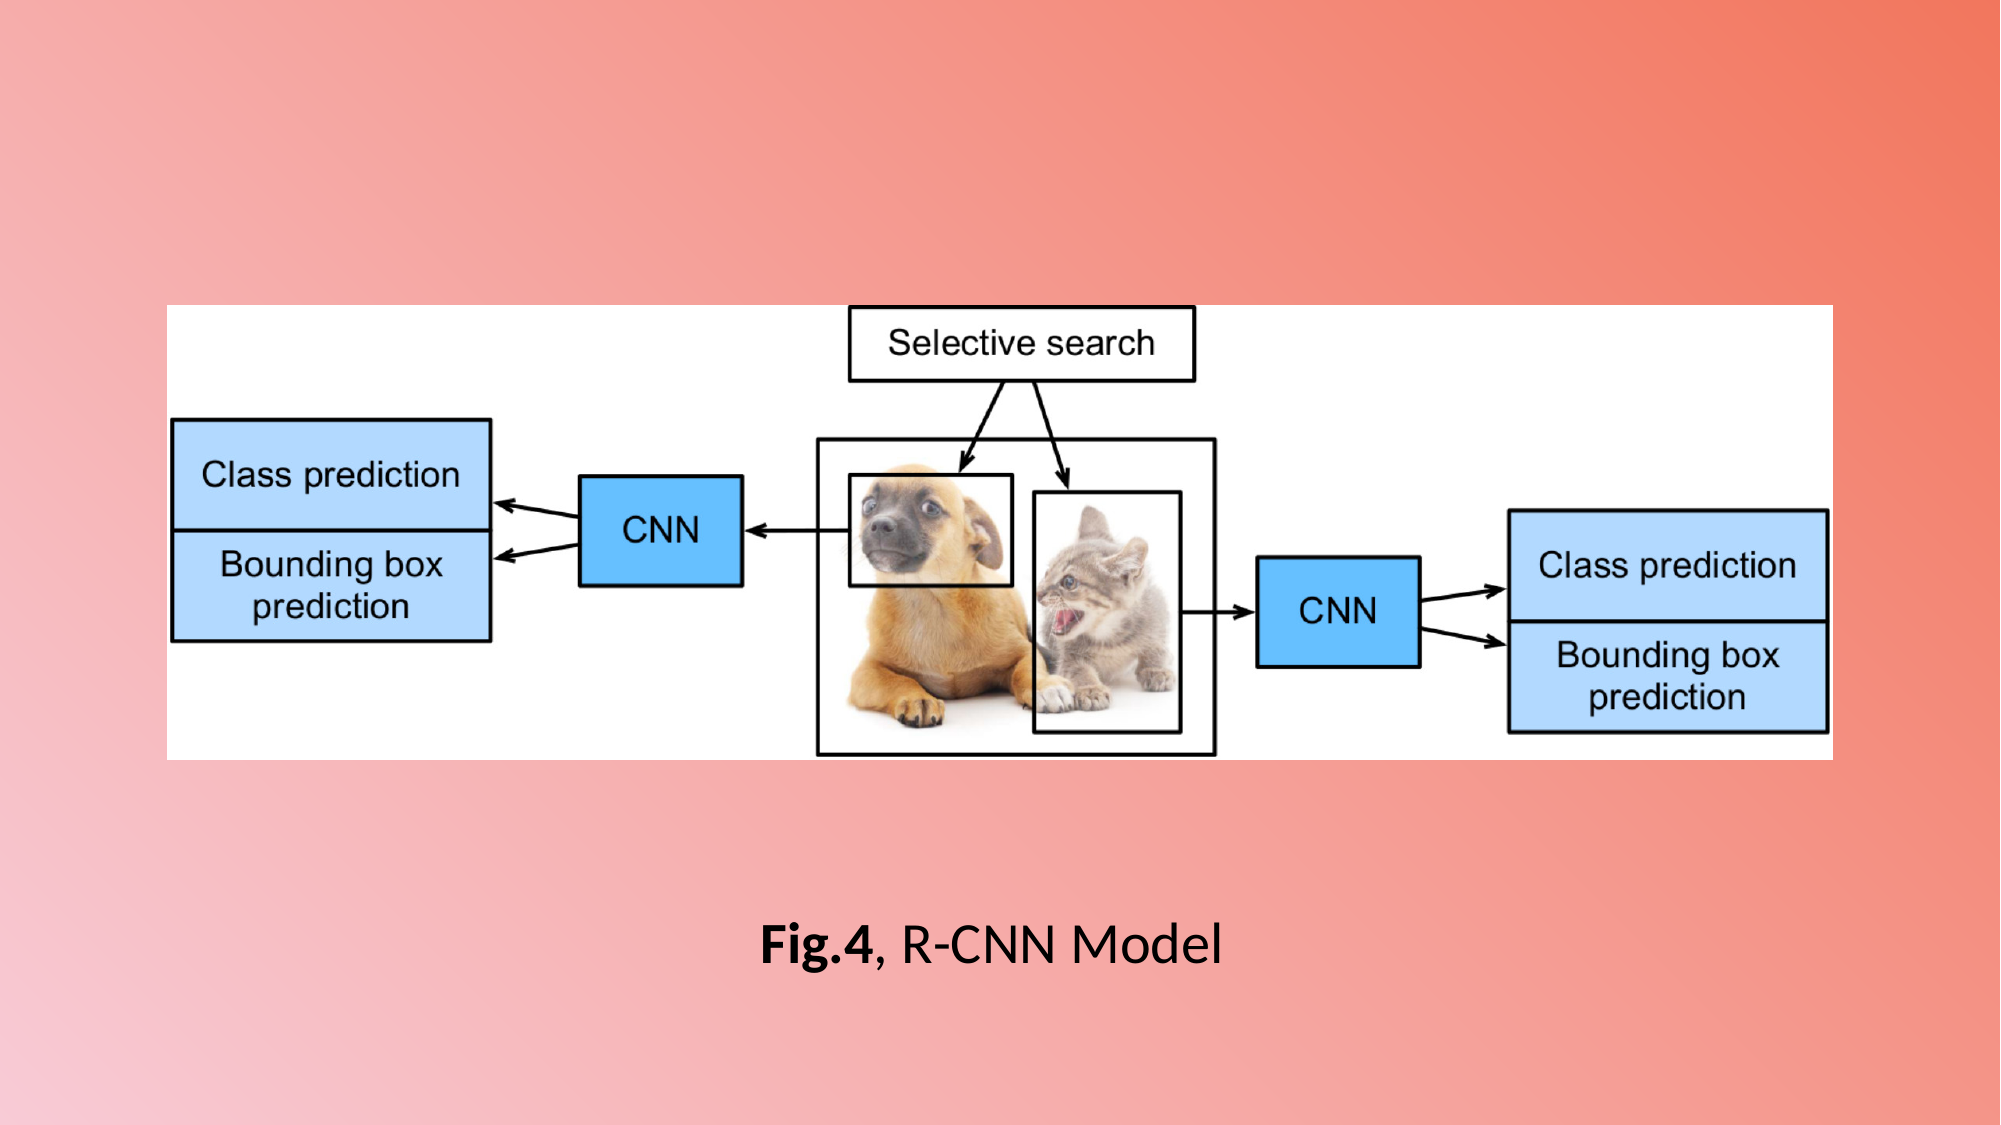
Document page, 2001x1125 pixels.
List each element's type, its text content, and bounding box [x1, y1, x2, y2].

list Fig.4, R-CNN Model [745, 905, 1255, 1016]
picture [167, 305, 1833, 760]
